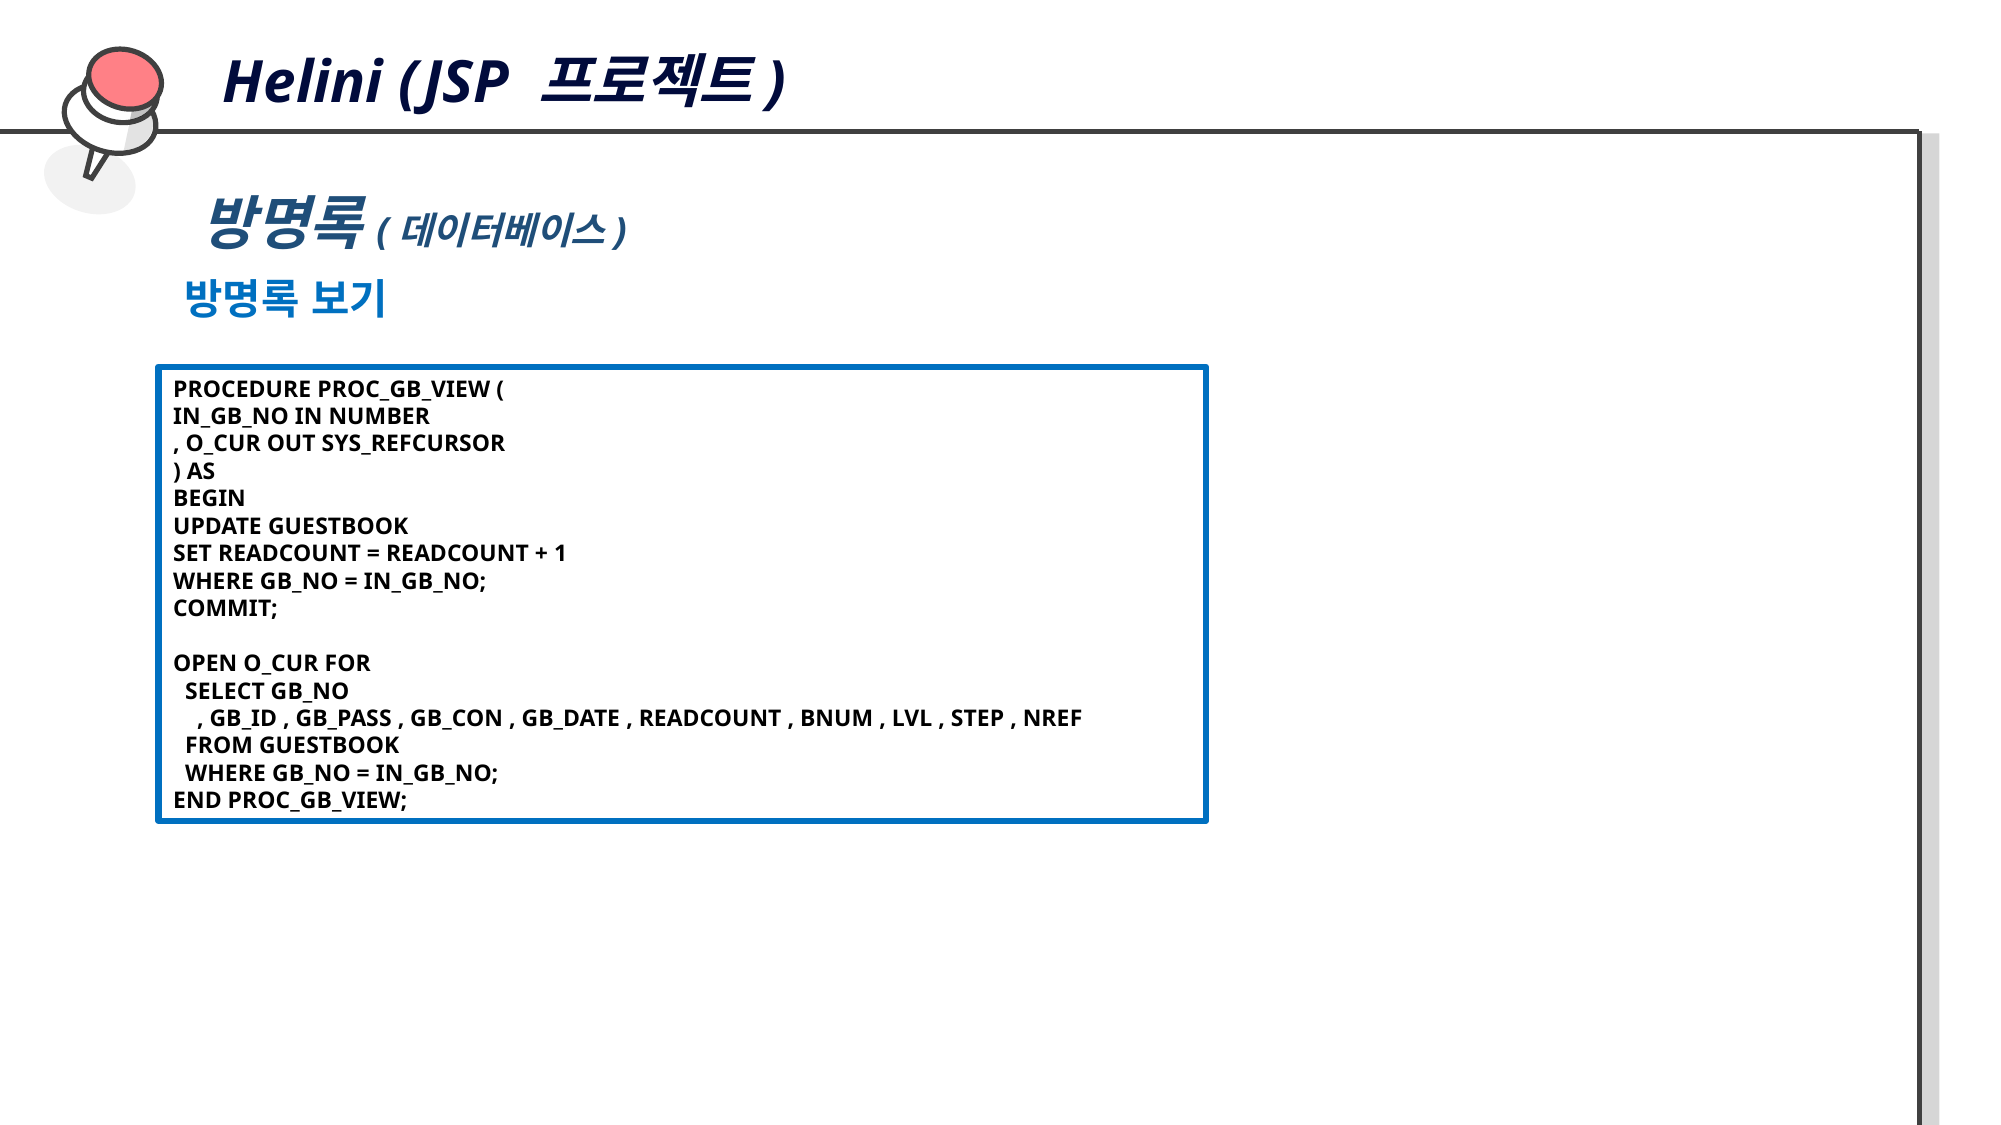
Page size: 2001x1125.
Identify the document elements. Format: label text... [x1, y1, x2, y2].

text_box 방명록 보기 [169, 265, 458, 331]
text_box 방명록(데이터베이스) [187, 144, 786, 264]
text_box PROCEDURE PROC_GB_VIEW ( IN_GB_NO IN NUMBER , O_CUR OUT SYS_REFCURSOR ) AS BEGIN UPDATE GUESTBOOK SET READCOUNT = READCOUNT + 1 WHERE GB_NO = IN_GB_NO; COMMIT; OPEN O_CUR FOR SELECT GB_NO , GB_ID , GB_PASS , GB_CON , GB_DATE , READCOUNT , BNUM , LVL , STEP , NREF FROM GUESTBOOK WHERE GB_NO = IN_GB_NO; END PROC_GB_VIEW; [158, 366, 1206, 821]
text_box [42, 49, 163, 213]
text_box [1922, 132, 1941, 1125]
text_box Helini (JSP 프로젝트) [208, 1, 1611, 122]
